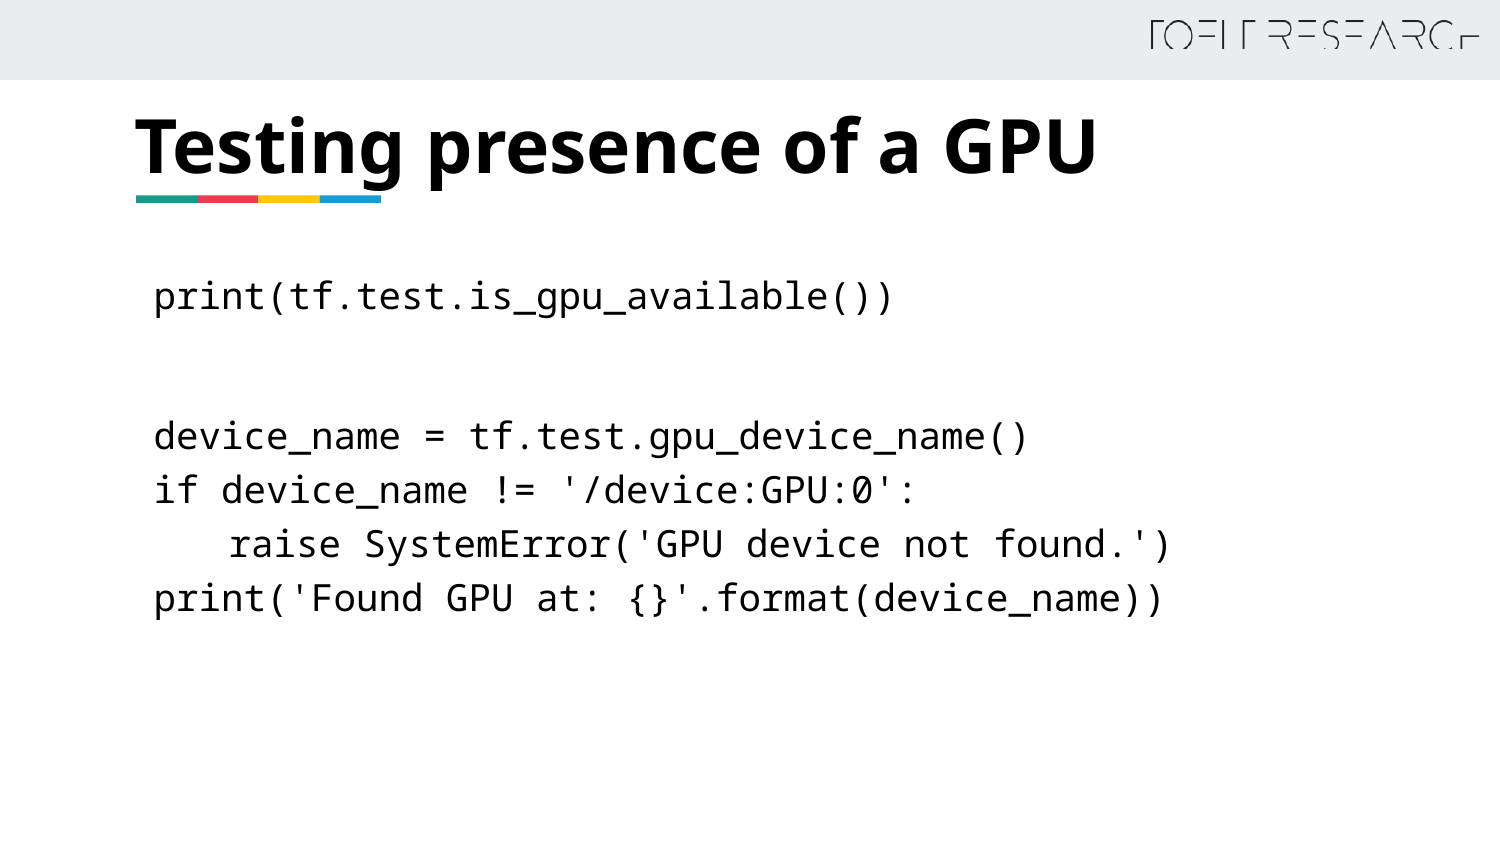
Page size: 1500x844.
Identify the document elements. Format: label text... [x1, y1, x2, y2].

text_box print(tf.test.is_gpu_available()) [128, 240, 1491, 344]
text_box device_name = tf.test.gpu_device_name() if device_name != '/device:GPU:0': raise SystemError('GPU device not found.') print('Found GPU at: {}'.format(device_name)) [128, 378, 1491, 641]
title Testing presence of a GPU [119, 83, 1381, 172]
